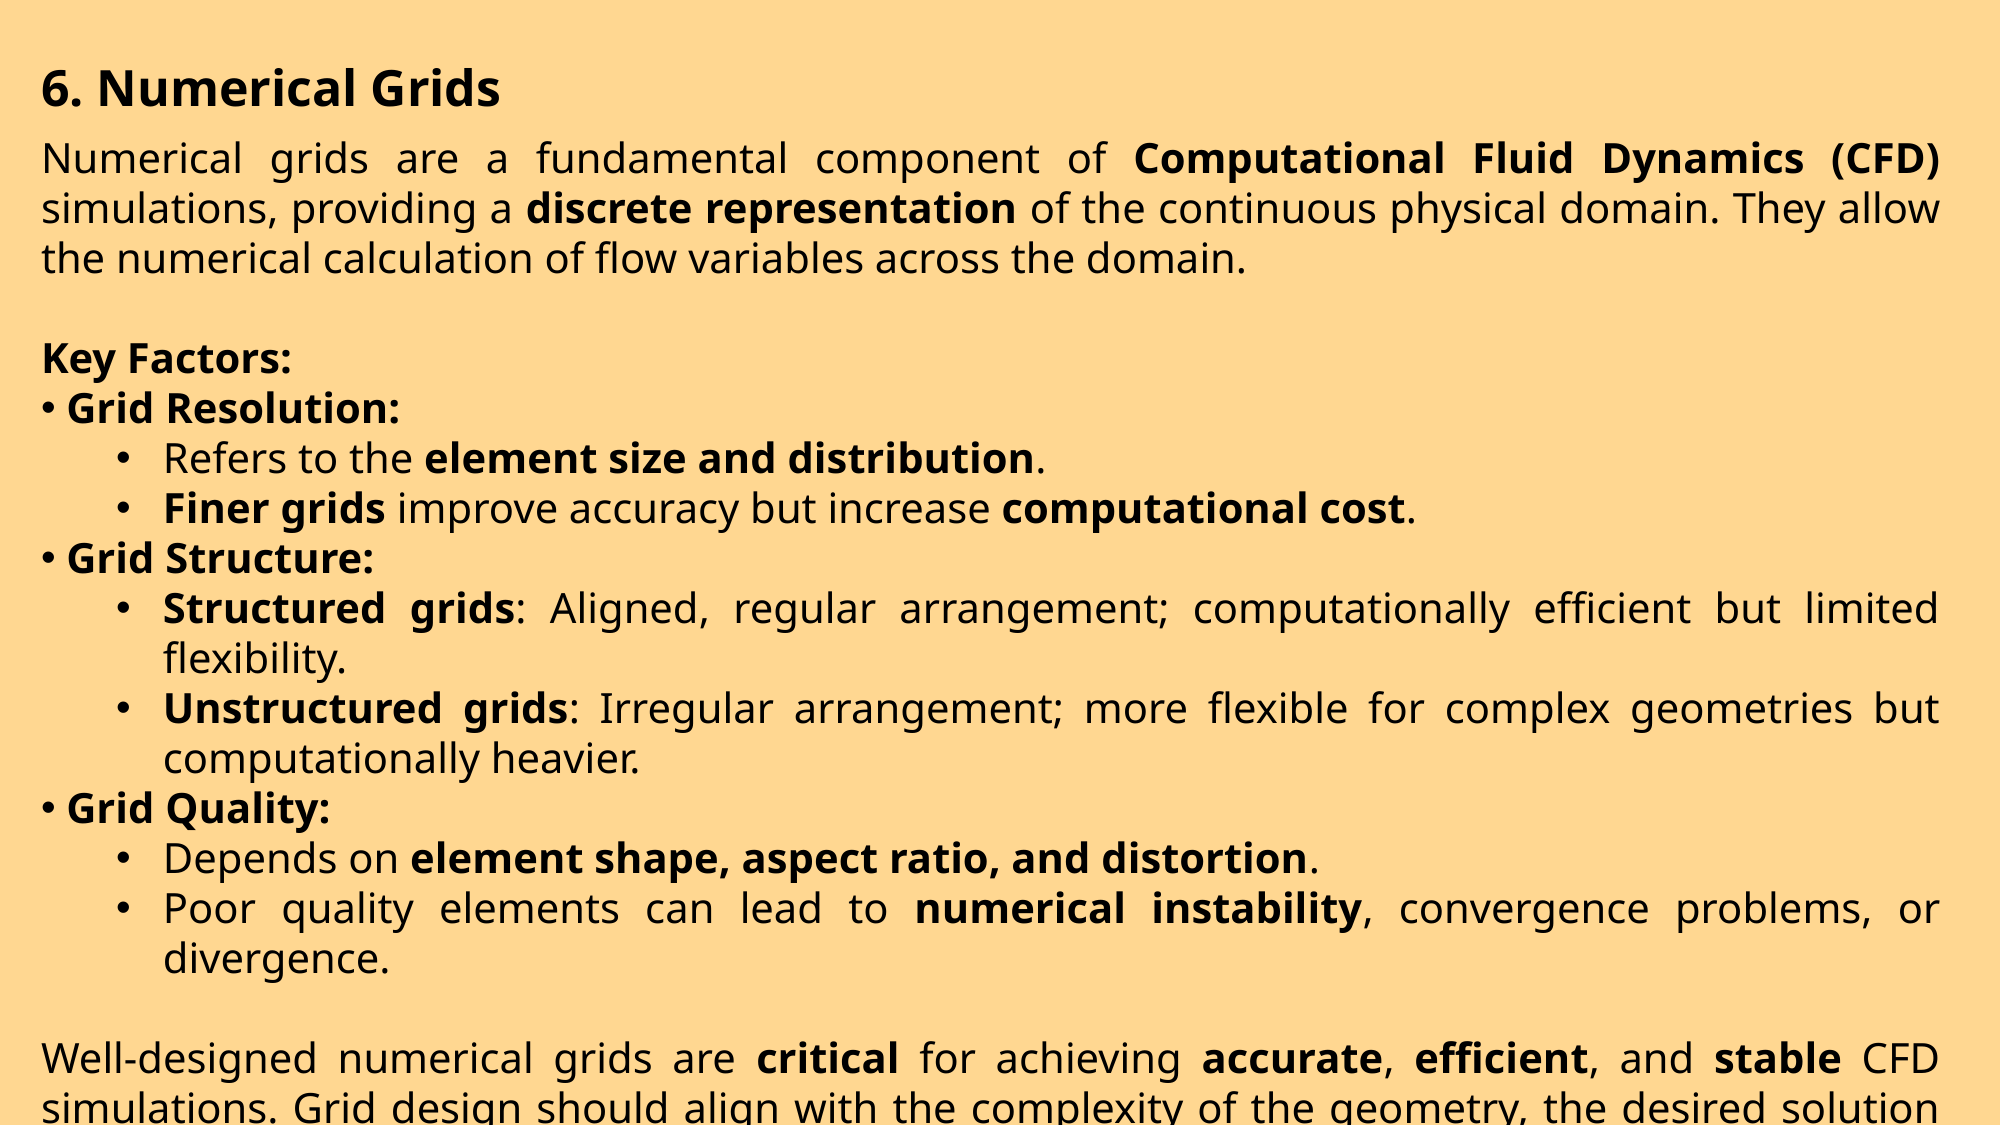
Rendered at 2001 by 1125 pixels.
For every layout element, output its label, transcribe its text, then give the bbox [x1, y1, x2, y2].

text_box 6. Numerical Grids [26, 48, 1027, 124]
text_box Numerical grids are a fundamental component of Computational Fluid Dynamics (CFD) simulations, providing a discrete representation of the continuous physical domain. They allow the numerical calculation of flow variables across the domain. Key Factors: Grid Resolution: Refers to the element size and distribution. Finer grids improve accuracy but increase computational cost. Grid Structure: Structured grids: Aligned, regular arrangement; computationally efficient but limited flexibility. Unstructured grids: Irregular arrangement; more flexible for complex geometries but computationally heavier. Grid Quality: Depends on element shape, aspect ratio, and distortion. Poor quality elements can lead to numerical instability, convergence problems, or divergence. Well-designed numerical grids are critical for achieving accurate, efficient, and stable CFD simulations. Grid design should align with the complexity of the geometry, the desired solution accuracy, and available computational resources. [26, 124, 1956, 1125]
